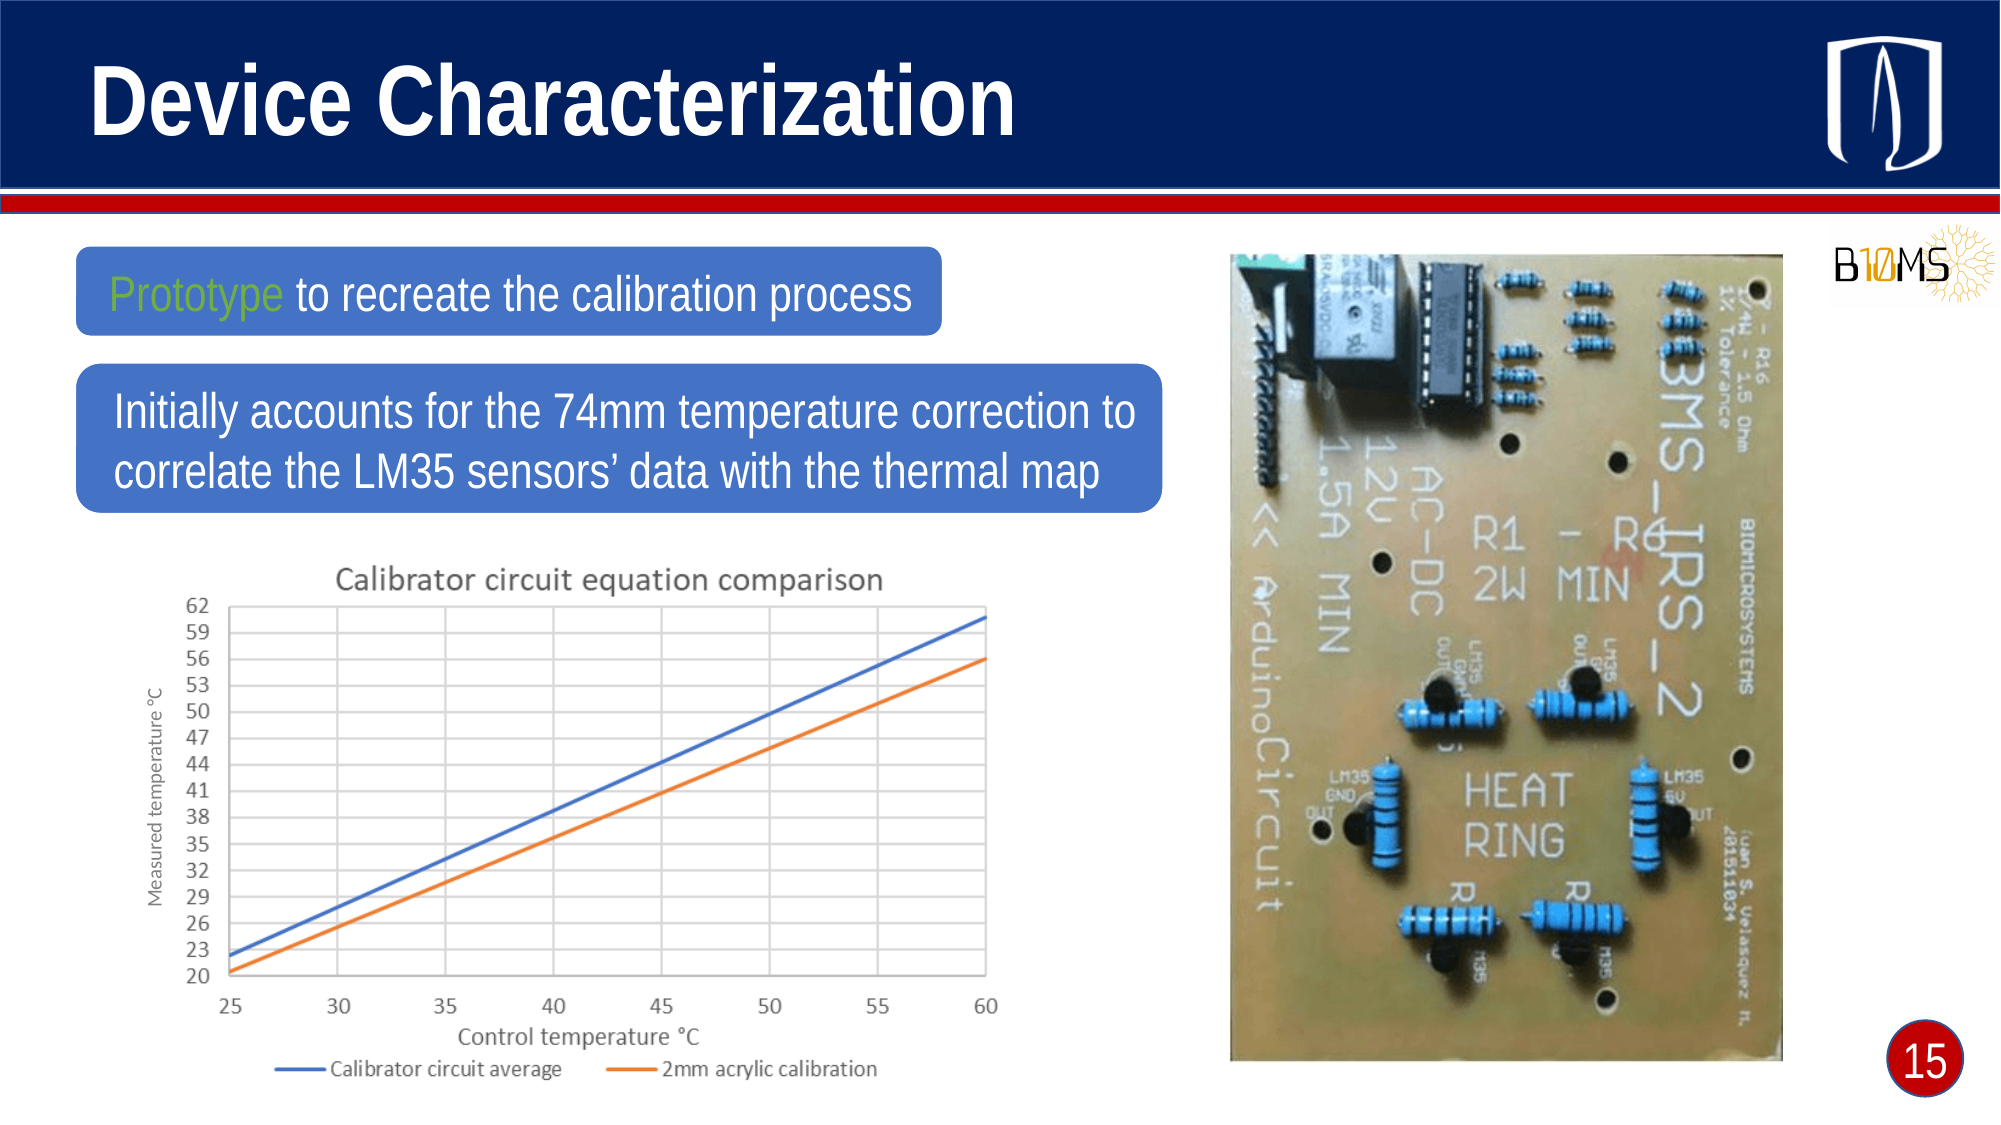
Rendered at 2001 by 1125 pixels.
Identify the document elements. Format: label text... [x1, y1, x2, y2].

picture [1829, 217, 2000, 309]
text_box 15 [1887, 1020, 1964, 1096]
text_box [0, 0, 2000, 189]
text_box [128, 539, 1013, 1086]
text_box Device Characterization [75, 28, 1800, 164]
text_box [1187, 218, 1825, 1098]
picture [1824, 36, 1951, 173]
text_box [0, 194, 2000, 214]
picture [1208, 238, 1794, 1089]
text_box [74, 245, 950, 337]
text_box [74, 362, 1173, 514]
